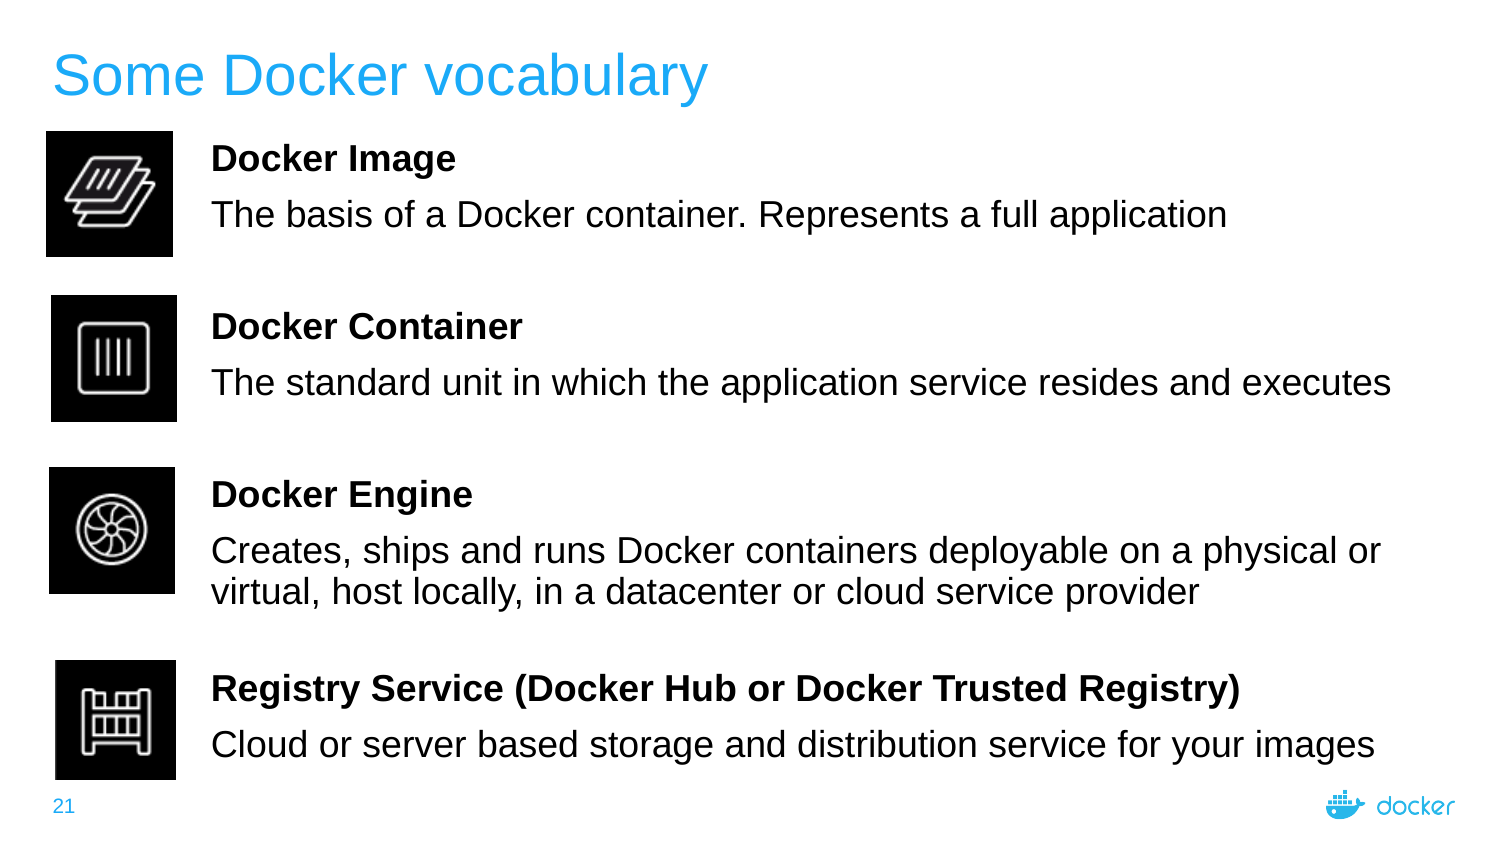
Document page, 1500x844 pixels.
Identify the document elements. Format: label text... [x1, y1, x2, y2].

picture [50, 295, 177, 422]
picture [46, 131, 173, 257]
slide_number ‹#› [37, 782, 195, 828]
picture [49, 467, 175, 594]
picture [55, 659, 176, 781]
list Docker Image The basis of a Docker container. Represents a full application Docker Container The standard unit in which the application service resides and executes Docker Engine Creates, ships and runs Docker containers deployable on a physical or virtual, host locally, in a datacenter or cloud service provider Registry Service (Docker Hub or Docker Trusted Registry) Cloud or server based storage and distribution service for your images [195, 131, 1463, 828]
title Some Docker vocabulary [37, 37, 1463, 116]
